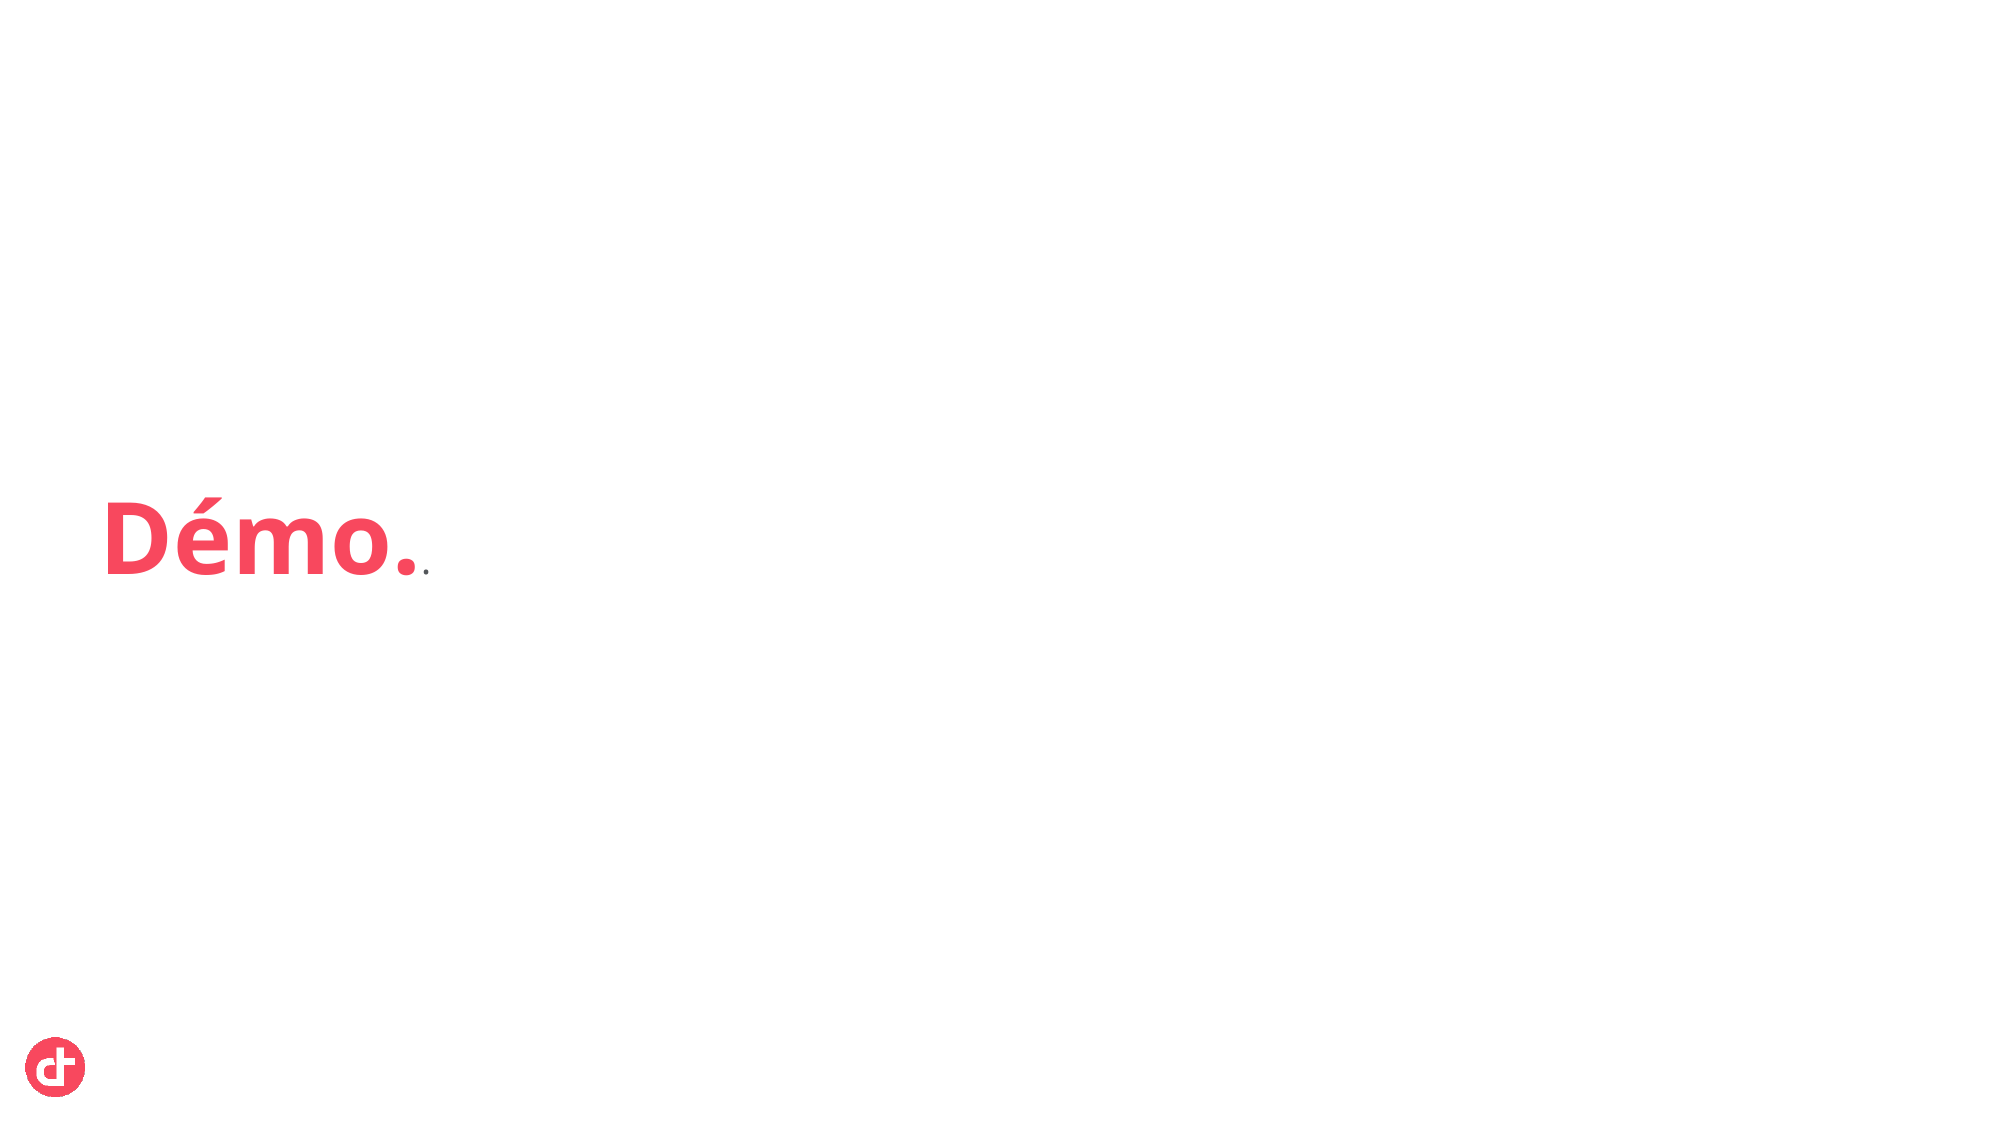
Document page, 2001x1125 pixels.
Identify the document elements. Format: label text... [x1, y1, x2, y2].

picture [25, 1037, 85, 1097]
text_box Démo.. [84, 72, 727, 1012]
